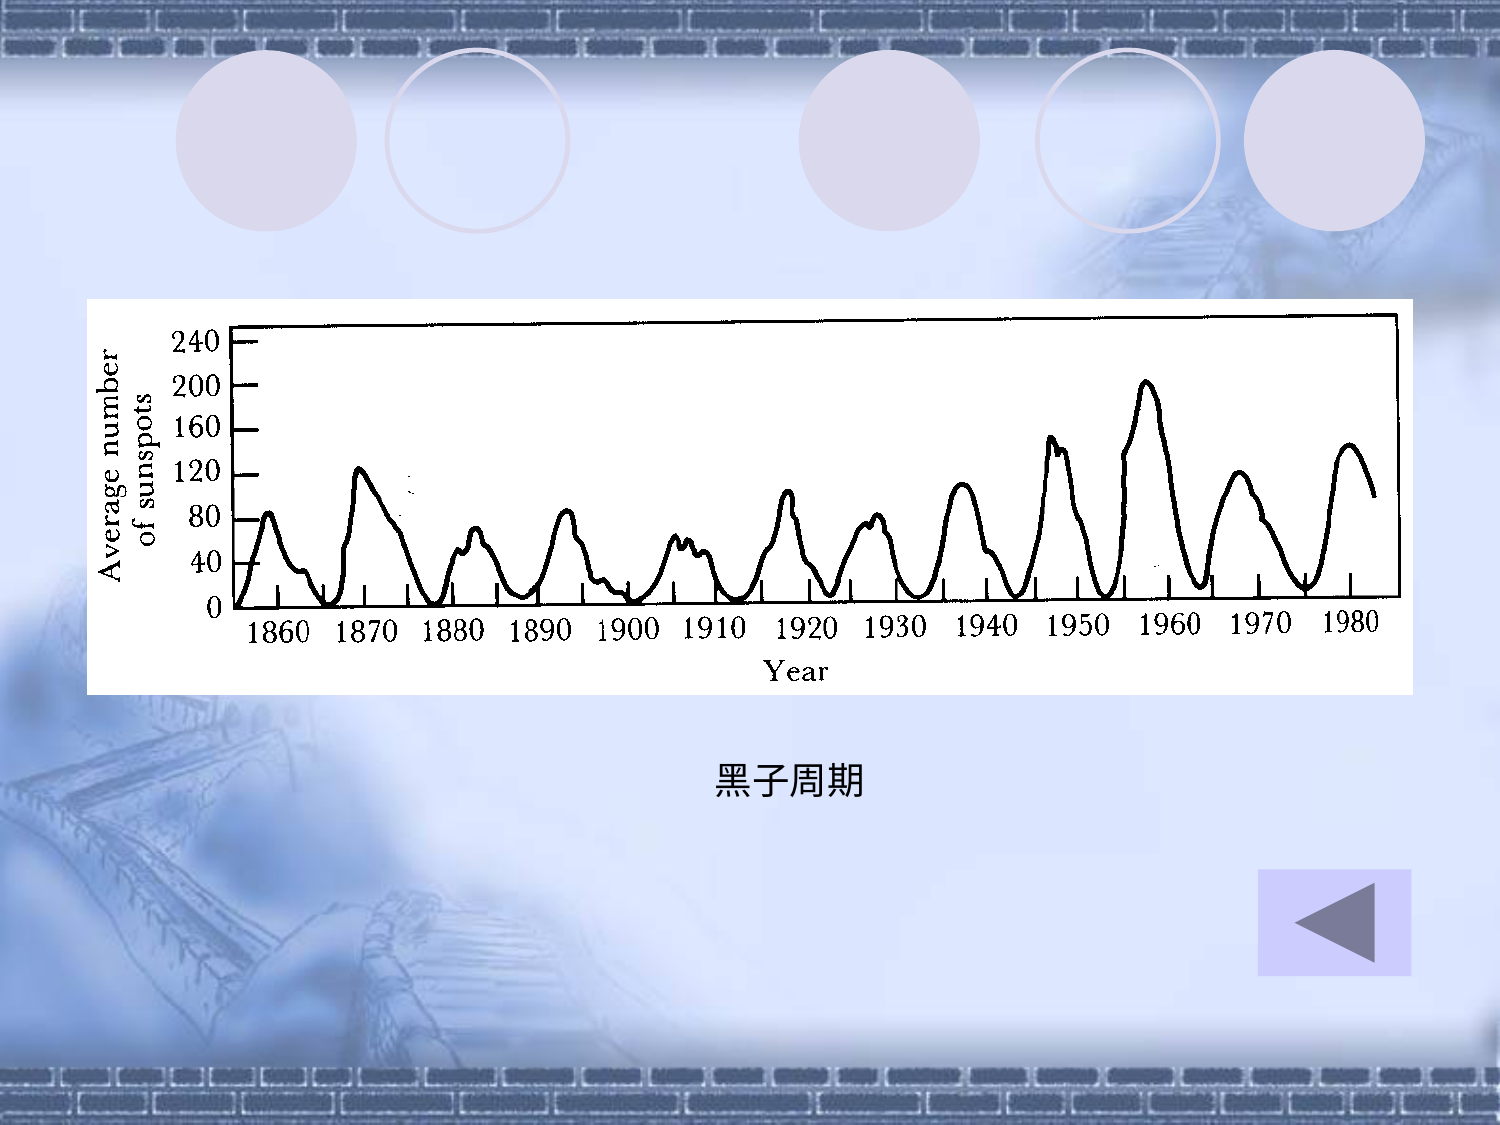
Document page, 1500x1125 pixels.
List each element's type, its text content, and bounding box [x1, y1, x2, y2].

text_box [1257, 869, 1412, 977]
text_box 黑子周期 [699, 749, 900, 810]
picture [0, 0, 1500, 1125]
